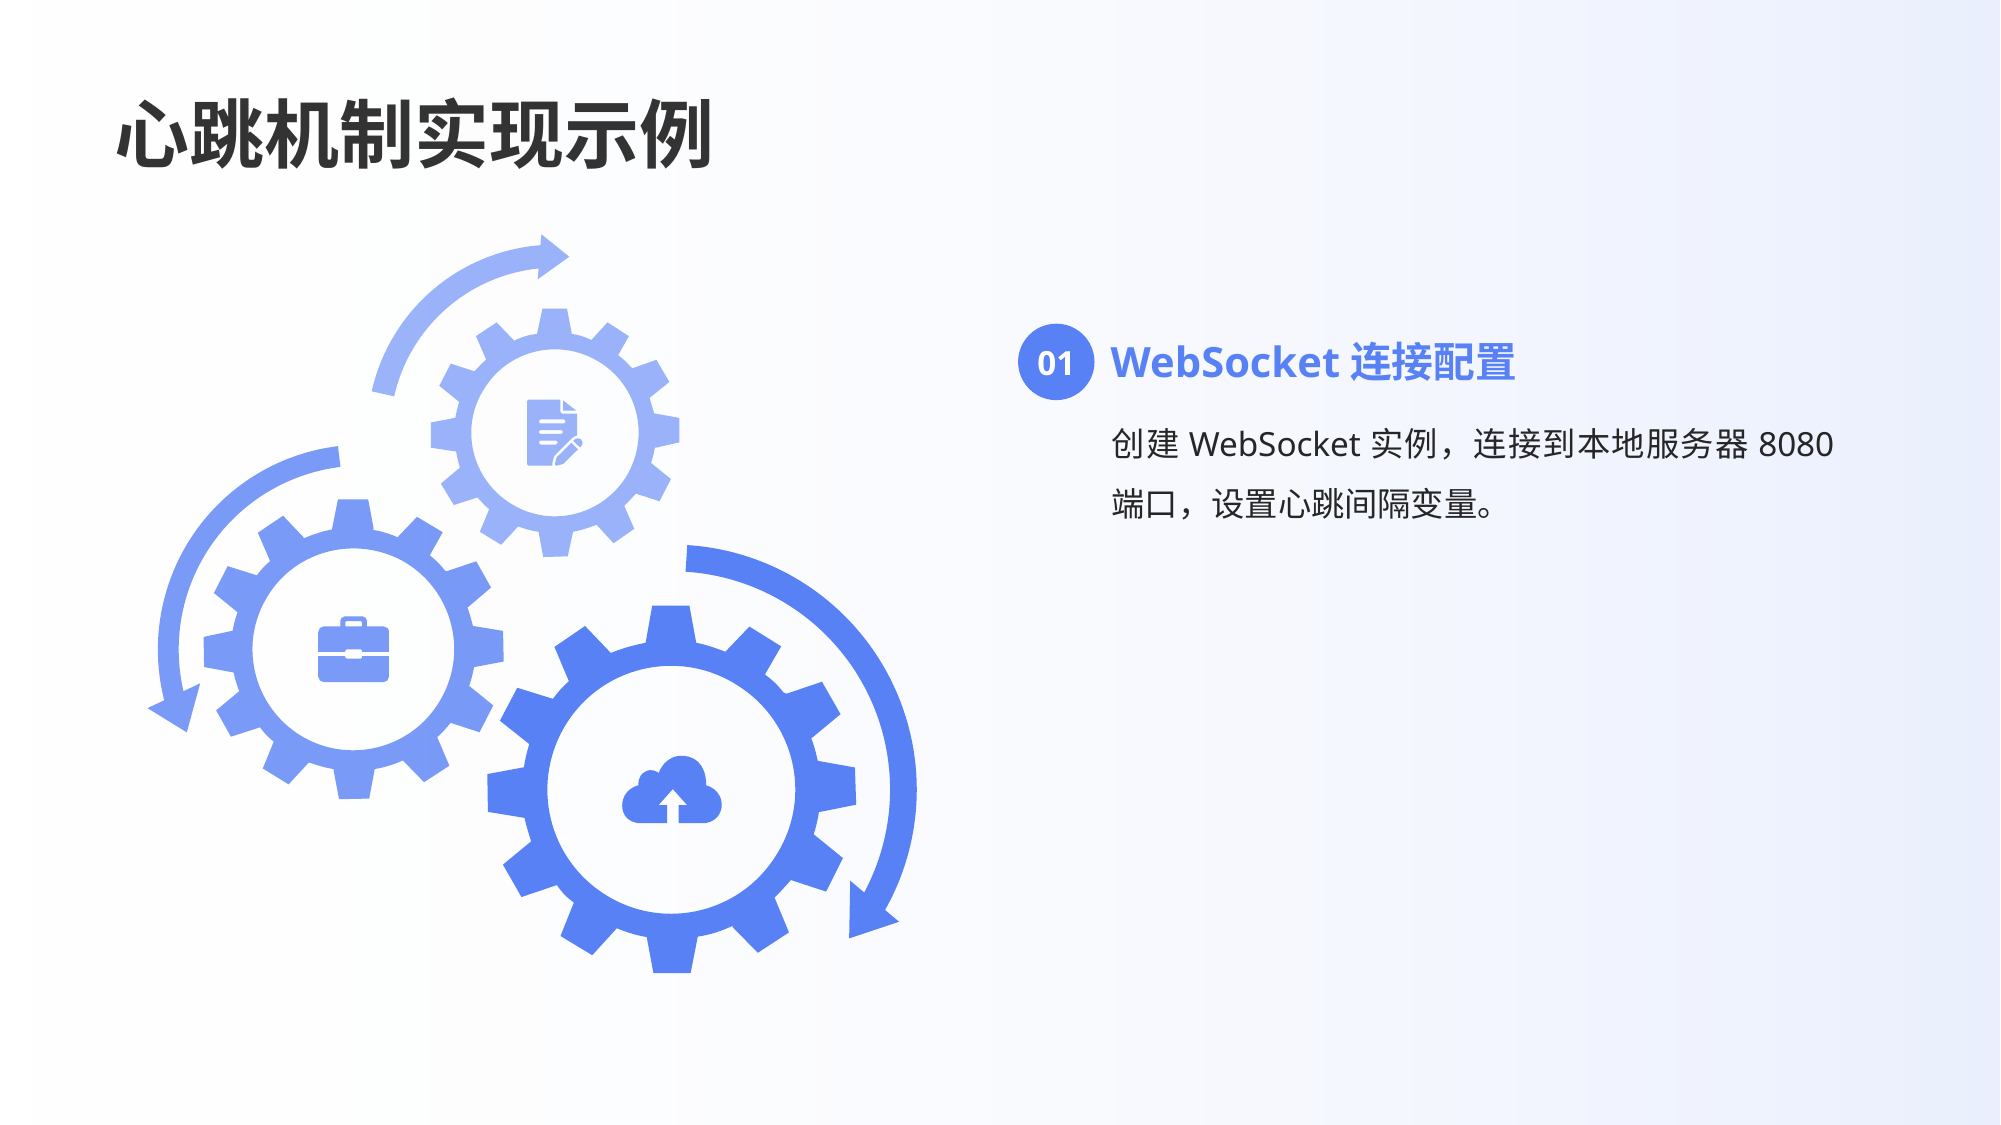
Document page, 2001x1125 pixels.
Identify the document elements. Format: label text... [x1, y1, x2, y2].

text_box 创建WebSocket实例，连接到本地服务器8080端口，设置心跳间隔变量。 [1111, 403, 1843, 935]
text_box [145, 444, 342, 734]
text_box WebSocket连接配置 [1110, 323, 1841, 386]
title 心跳机制实现示例 [114, 59, 1886, 178]
text_box [203, 499, 504, 800]
text_box [527, 399, 578, 466]
text_box [487, 605, 857, 974]
text_box [622, 755, 722, 824]
text_box [430, 308, 680, 558]
text_box [318, 656, 389, 683]
text_box [573, 438, 583, 448]
text_box [318, 616, 389, 652]
text_box [370, 232, 572, 398]
text_box 01 [1018, 323, 1095, 401]
text_box [684, 543, 918, 940]
